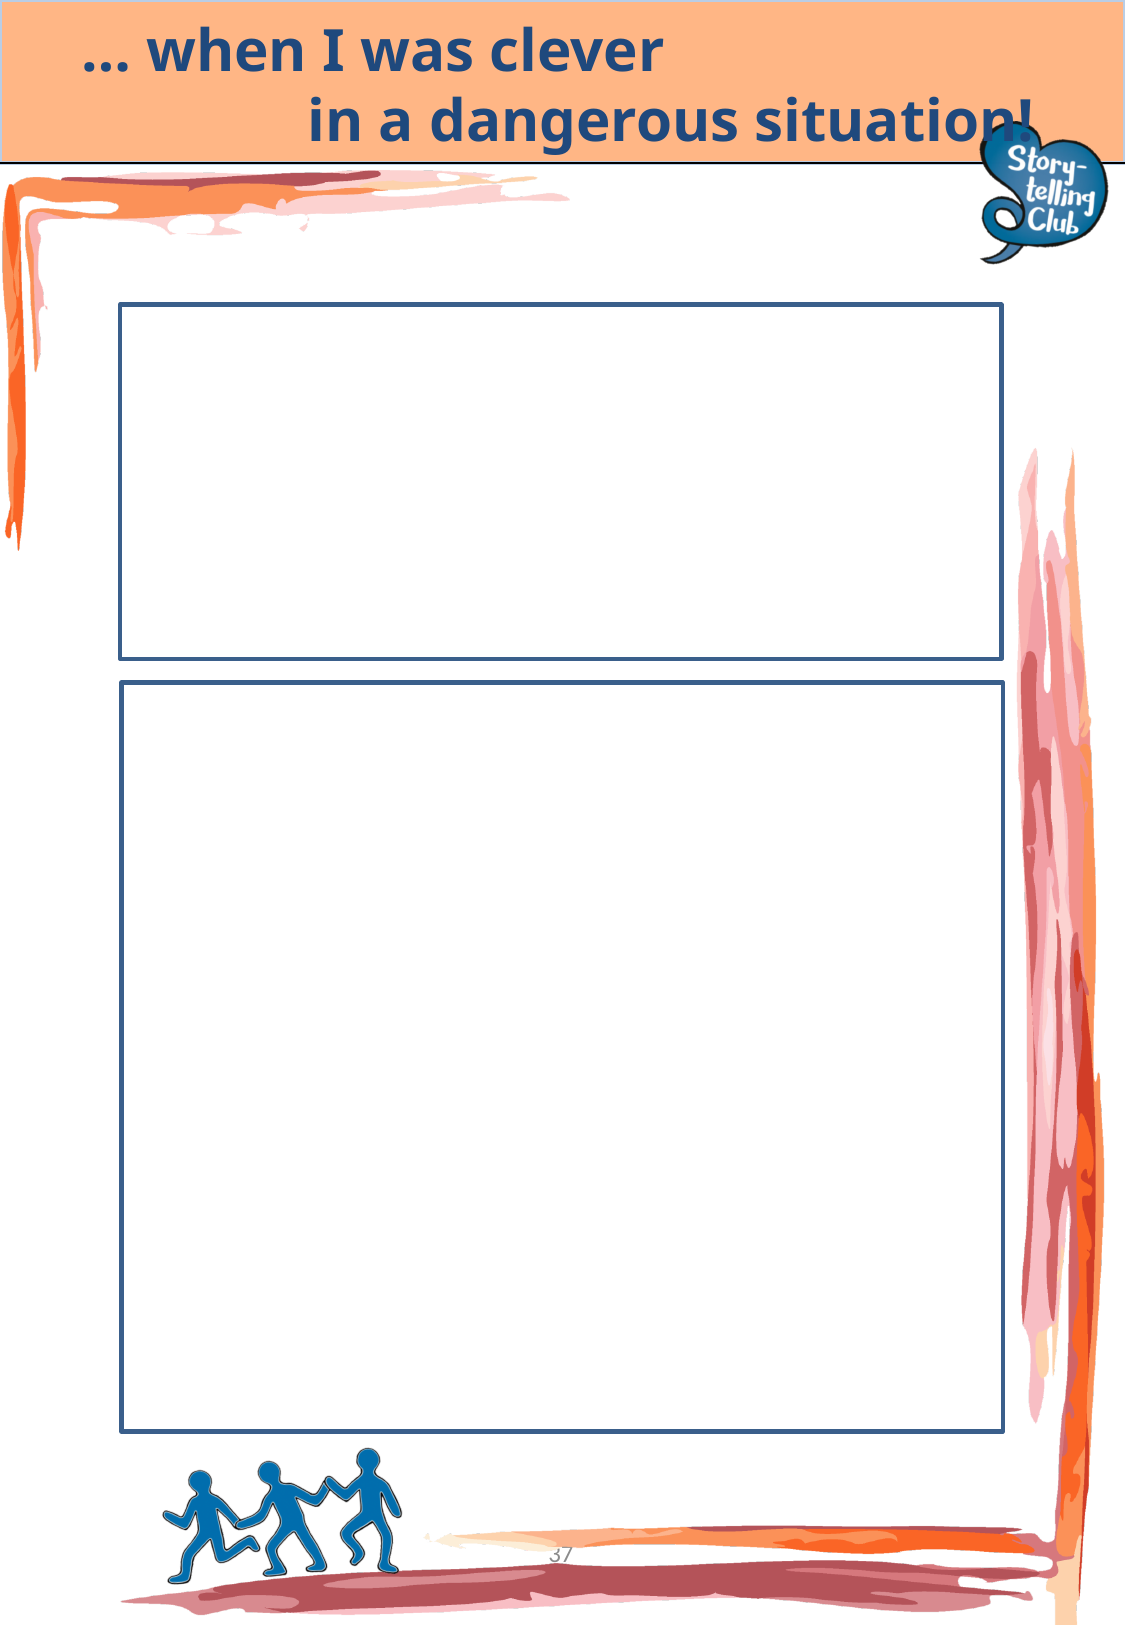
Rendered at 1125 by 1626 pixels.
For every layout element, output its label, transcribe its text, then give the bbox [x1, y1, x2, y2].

text_box [0, 0, 1125, 161]
picture [1118, 135, 1124, 162]
picture [0, 124, 1122, 1625]
text_box … when I was clever in a dangerous situation! [66, 3, 1118, 160]
